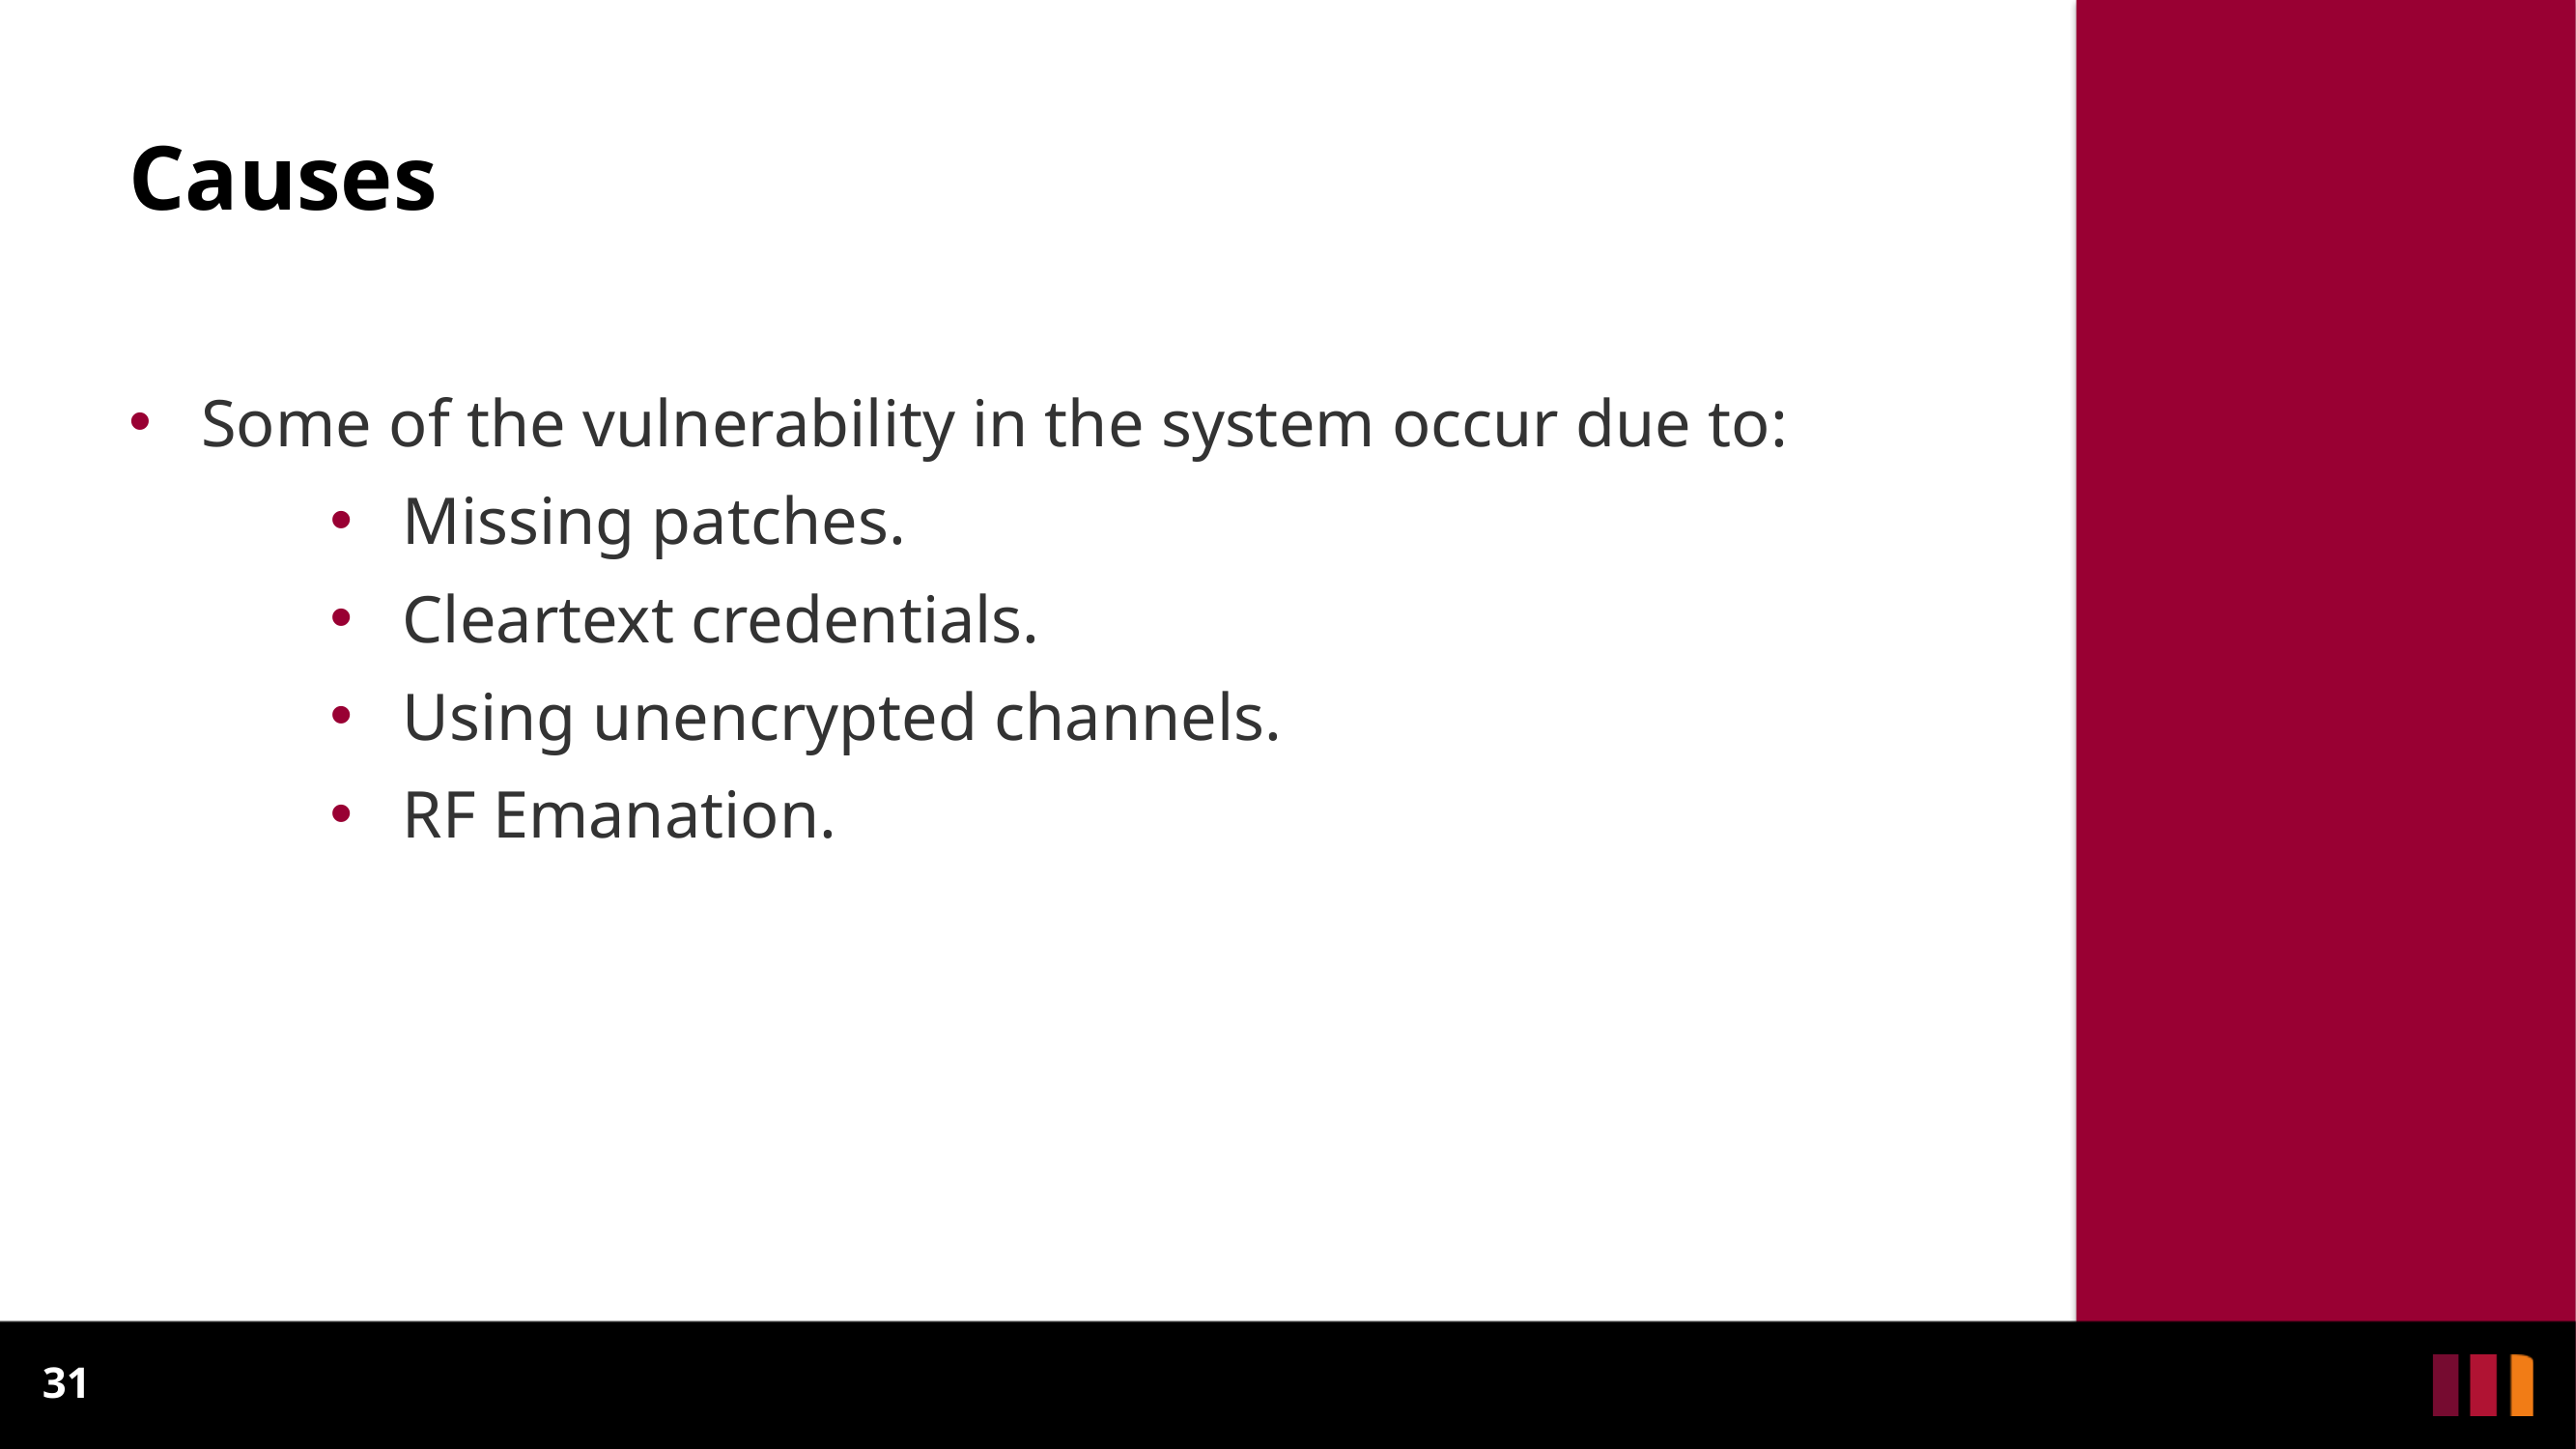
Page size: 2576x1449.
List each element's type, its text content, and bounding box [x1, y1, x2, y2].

title Causes [128, 122, 1859, 334]
slide_number 31 [42, 1346, 127, 1424]
list Some of the vulnerability in the system occur due to: Missing patches. Cleartext credentials. Using unencrypted channels. RF Emanation. [128, 374, 1969, 1195]
